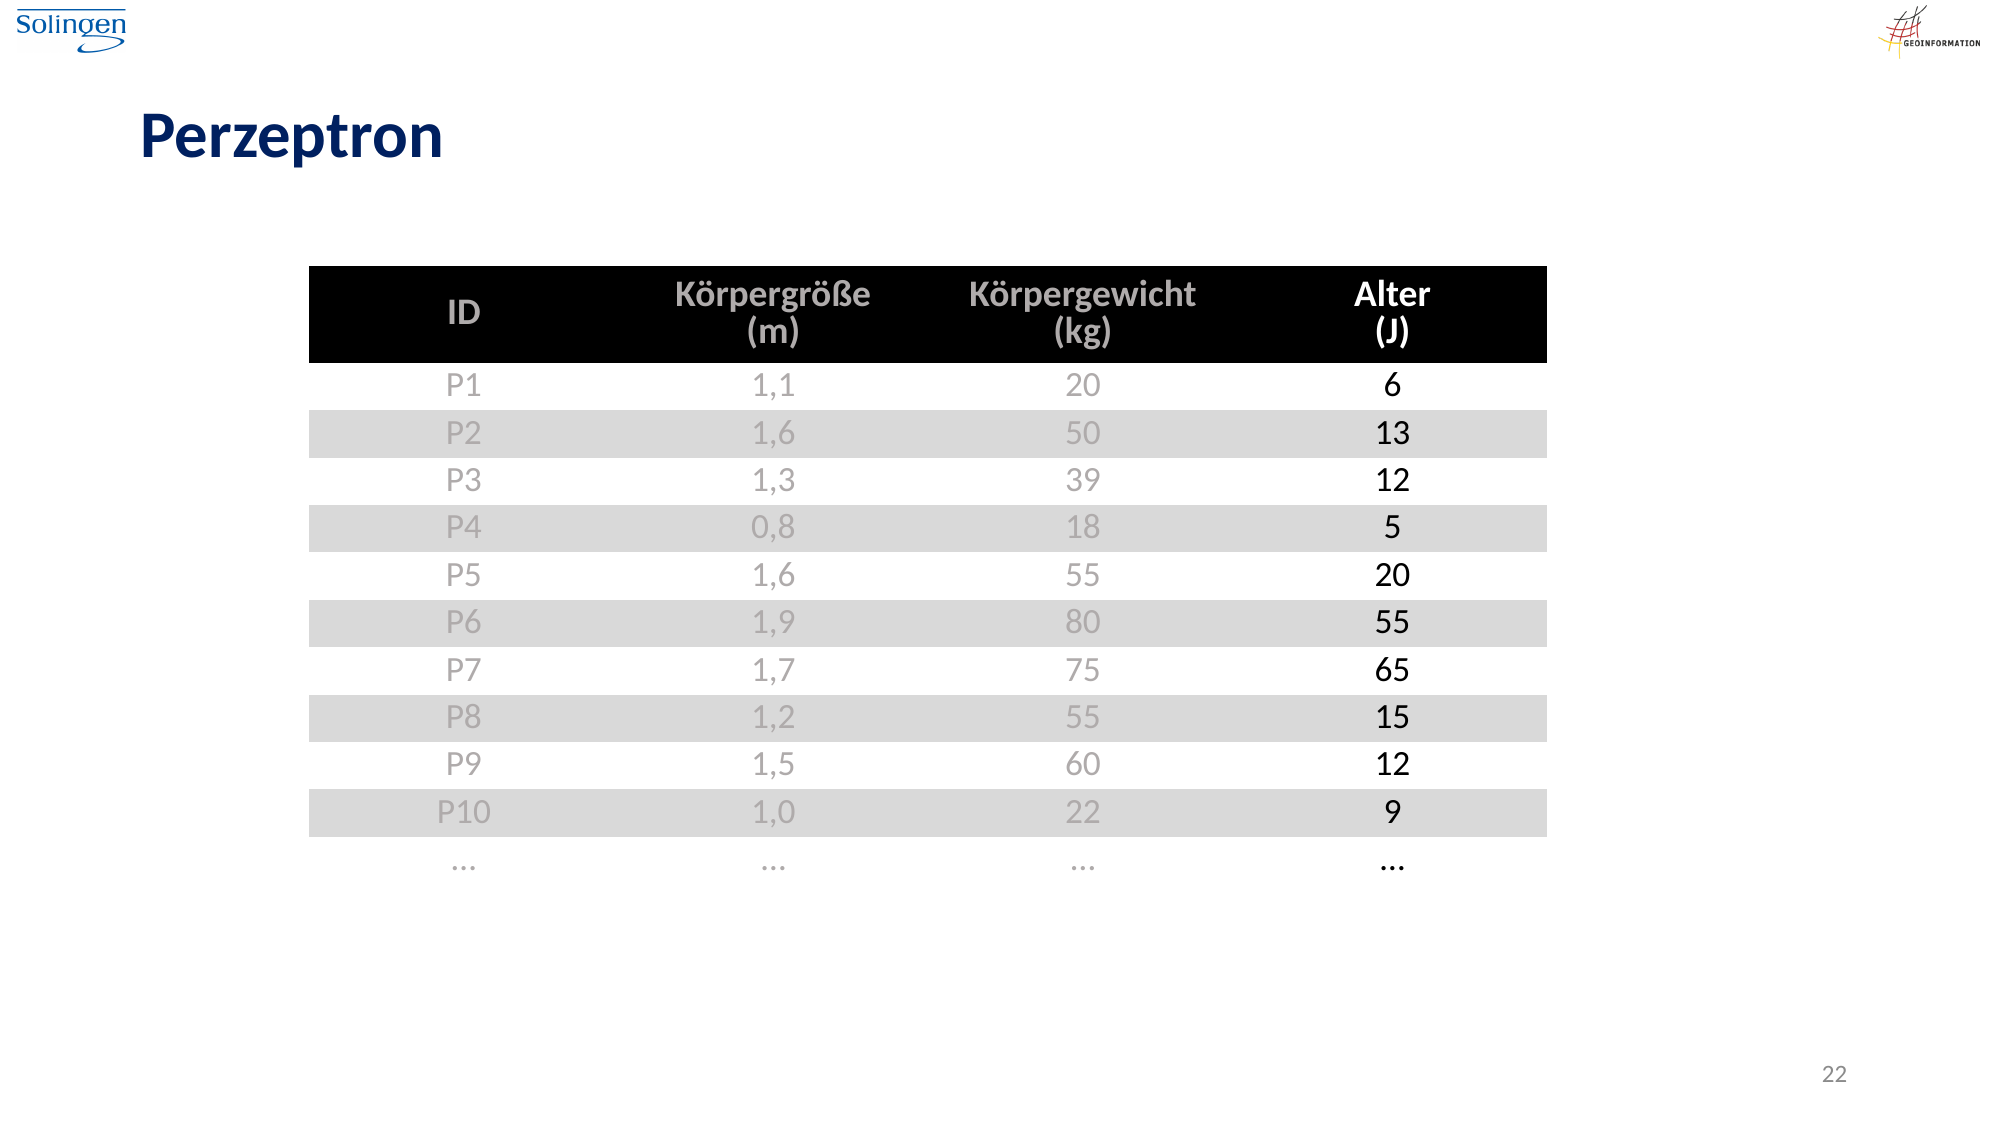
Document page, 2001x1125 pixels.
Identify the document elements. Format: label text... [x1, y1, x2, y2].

table_cell 50 [928, 410, 1238, 458]
table_cell 55 [1238, 600, 1547, 647]
table_cell P8 [309, 695, 619, 742]
table_cell 9 [1238, 789, 1547, 837]
table_cell … [619, 837, 928, 884]
picture [1878, 5, 1980, 59]
table_cell 0,8 [619, 505, 928, 552]
table_cell 20 [928, 363, 1238, 410]
table_cell 1,7 [619, 647, 928, 695]
table_cell 60 [928, 742, 1238, 789]
table_cell 1,0 [619, 789, 928, 837]
table_cell 20 [1238, 552, 1547, 600]
table_cell 1,6 [619, 552, 928, 600]
table_cell 5 [1238, 505, 1547, 552]
table_cell 75 [928, 647, 1238, 695]
table_cell 12 [1238, 742, 1547, 789]
table_cell P2 [309, 410, 619, 458]
table_cell 65 [1238, 647, 1547, 695]
table_header Körpergewicht (kg) [928, 266, 1238, 363]
table_cell 1,5 [619, 742, 928, 789]
table_cell P9 [309, 742, 619, 789]
table_cell … [309, 837, 619, 884]
table_cell P1 [309, 363, 619, 410]
table_cell 80 [928, 600, 1238, 647]
table_cell P10 [309, 789, 619, 837]
table_cell 55 [928, 552, 1238, 600]
table_cell P5 [309, 552, 619, 600]
table_cell 1,9 [619, 600, 928, 647]
table_cell 1,6 [619, 410, 928, 458]
table_cell 12 [1238, 458, 1547, 505]
table_cell 1,3 [619, 458, 928, 505]
table_cell 1,2 [619, 695, 928, 742]
table_header Alter (J) [1238, 266, 1547, 363]
table_cell 18 [928, 505, 1238, 552]
text_box Perzeptron [125, 83, 745, 178]
table_cell … [928, 837, 1238, 884]
table_cell P6 [309, 600, 619, 647]
table_cell P4 [309, 505, 619, 552]
table_cell P3 [309, 458, 619, 505]
table_cell 15 [1238, 695, 1547, 742]
table_cell 13 [1238, 410, 1547, 458]
table_header Körpergröße (m) [619, 266, 928, 363]
picture [17, 9, 126, 53]
slide_number 22 [1412, 1042, 1863, 1103]
table_header ID [309, 266, 619, 363]
table_cell 39 [928, 458, 1238, 505]
table_cell 55 [928, 695, 1238, 742]
table_cell 6 [1238, 363, 1547, 410]
table_cell P7 [309, 647, 619, 695]
table_cell 1,1 [619, 363, 928, 410]
table_cell 22 [928, 789, 1238, 837]
table_cell … [1238, 837, 1547, 884]
